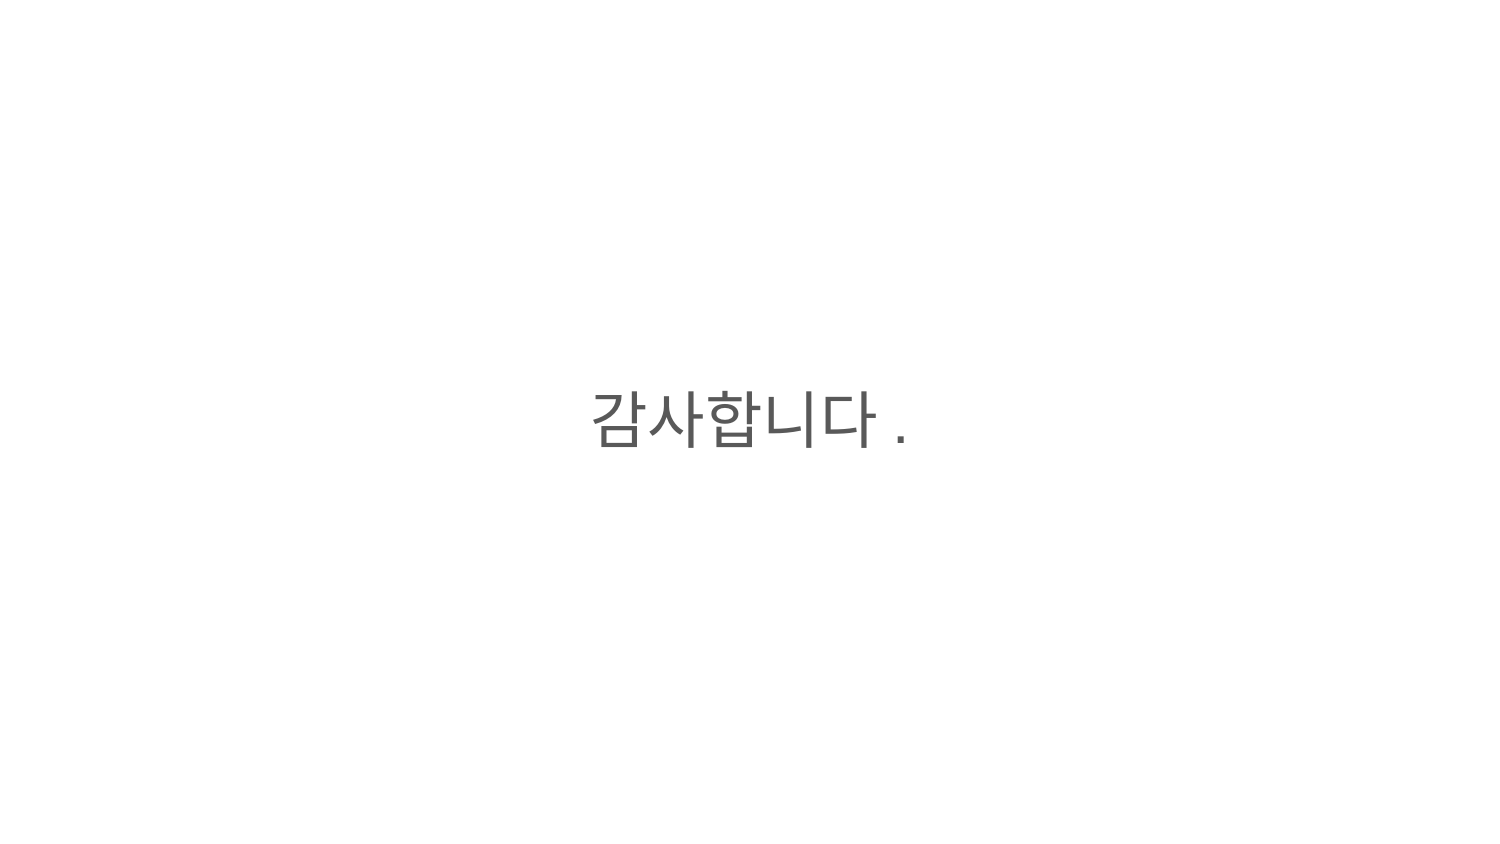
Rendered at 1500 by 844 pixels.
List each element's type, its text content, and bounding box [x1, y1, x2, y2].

list 감사합니다. [51, 355, 1449, 750]
